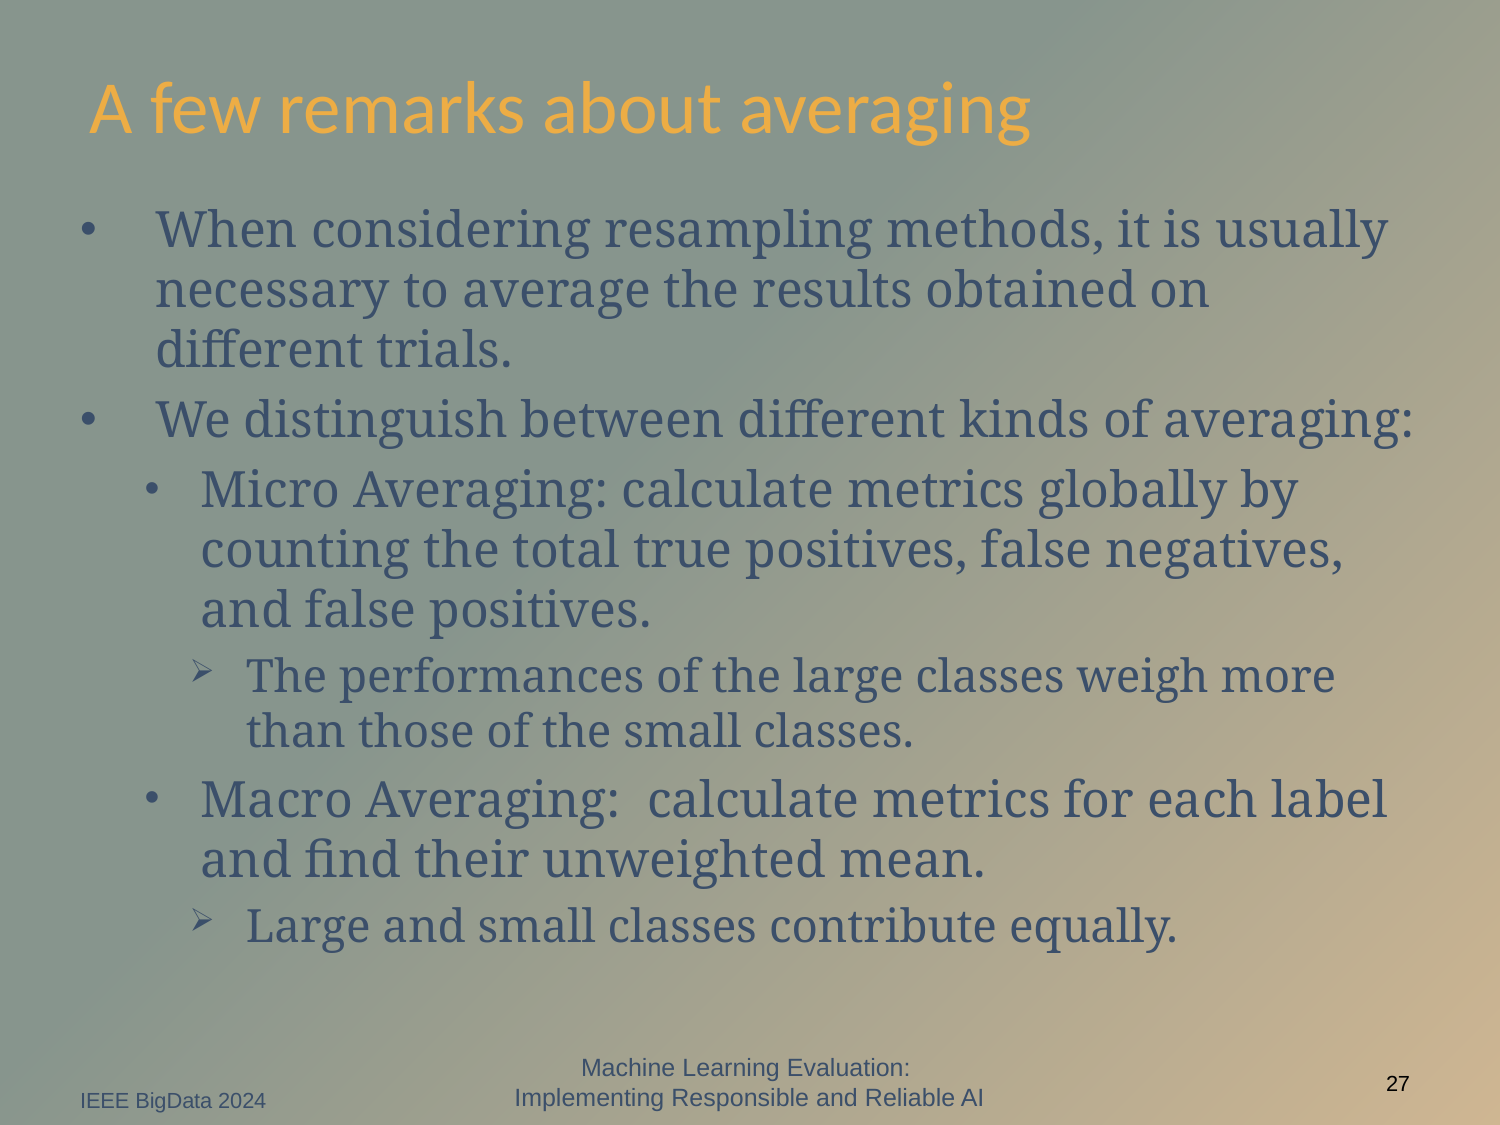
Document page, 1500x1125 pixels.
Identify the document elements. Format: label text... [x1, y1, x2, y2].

title A few remarks about averaging [75, 51, 1425, 190]
slide_number 27 [1057, 1052, 1425, 1113]
slide_number IEEE BigData 2024 [0, 1052, 349, 1113]
footer Machine Learning Evaluation: Implementing Responsible and Reliable AI [474, 1051, 1025, 1112]
list When considering resampling methods, it is usually necessary to average the results obtained on different trials. We distinguish between different kinds of averaging: Micro Averaging: calculate metrics globally by counting the total true positives, false negatives, and false positives. The performances of the large classes weigh more than those of the small classes. Macro Averaging: calculate metrics for each label and find their unweighted mean. Large and small classes contribute equally. [65, 190, 1435, 935]
